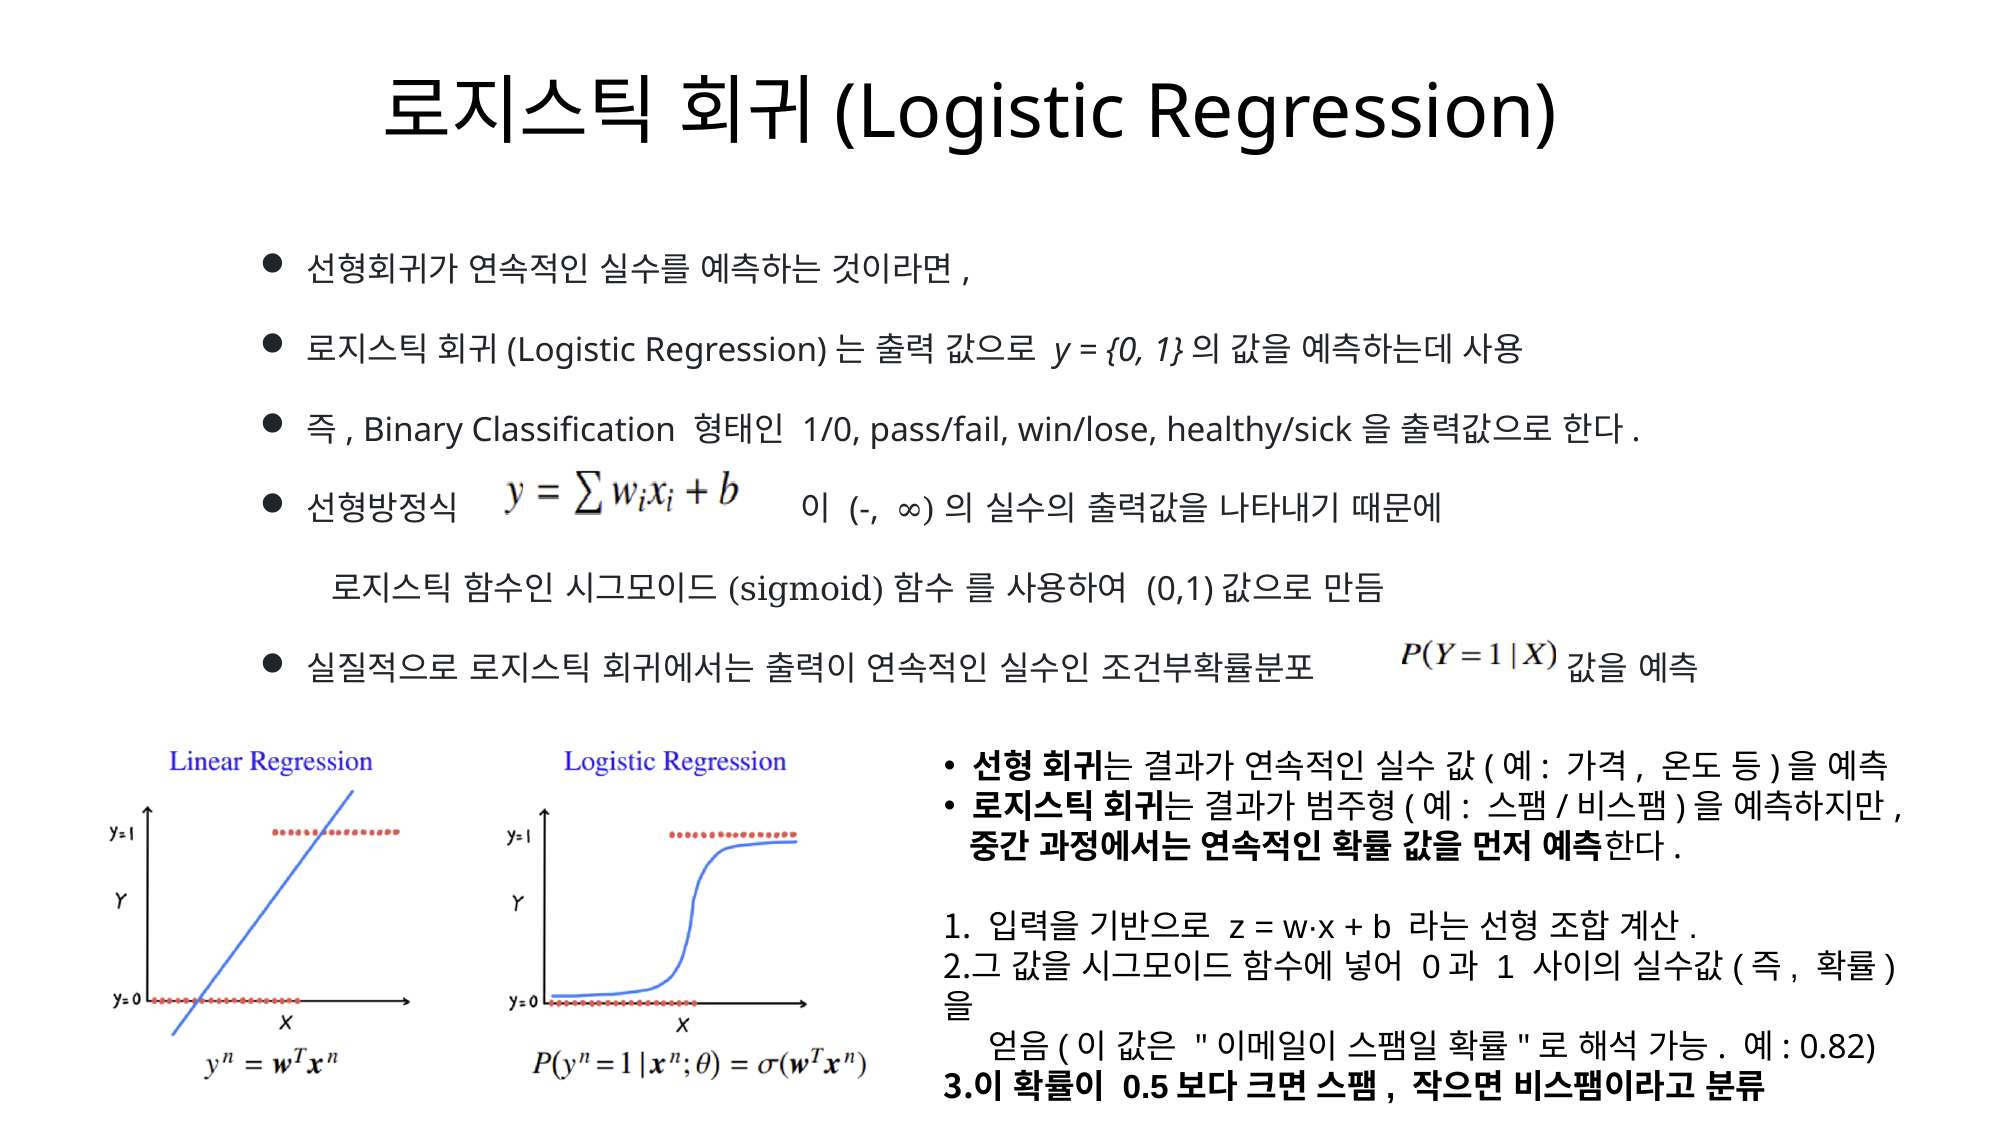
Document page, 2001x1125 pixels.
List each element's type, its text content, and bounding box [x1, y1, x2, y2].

picture [1401, 635, 1556, 670]
text_box 로지스틱 회귀(Logistic Regression) [367, 55, 1663, 161]
picture [99, 727, 887, 1088]
text_box 선형 회귀는 결과가 연속적인 실수 값(예: 가격, 온도 등)을 예측 로지스틱 회귀는 결과가 범주형(예: 스팸/비스팸)을 예측하지만, 중간 과정에서는 연속적인 확률 값을 먼저 예측한다. 입력을 기반으로 z = w·x + b 라는 선형 조합 계산. 그 값을 시그모이드 함수에 넣어 0과 1 사이의 실수값(즉, 확률)을 얻음(이 값은 "이메일이 스팸일 확률"로 해석 가능. 예: 0.82) 이 확률이 0.5보다 크면 스팸, 작으면 비스팸이라고 분류 [928, 738, 1943, 1113]
picture [504, 467, 741, 515]
